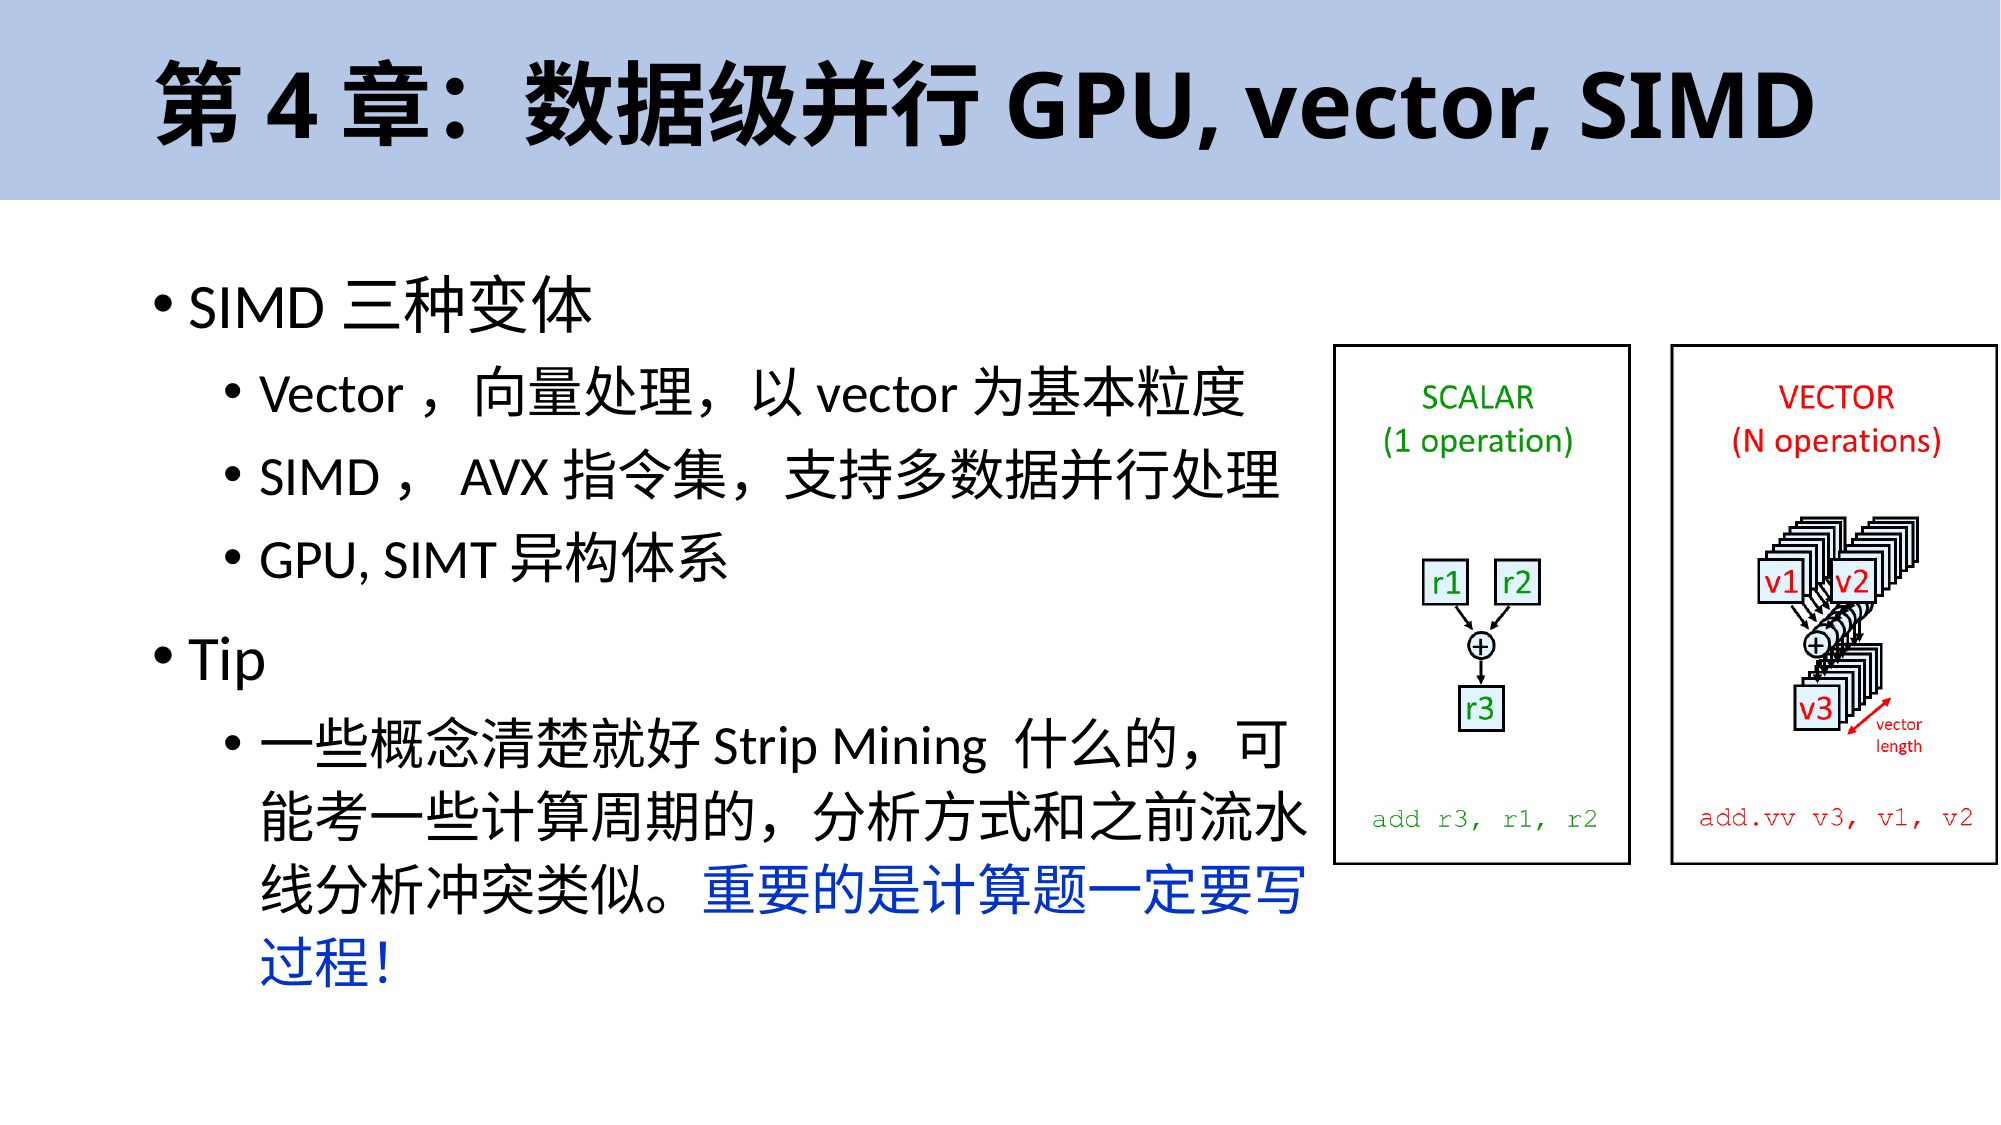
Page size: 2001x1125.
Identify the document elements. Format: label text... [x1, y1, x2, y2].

list SIMD三种变体 Vector，向量处理，以vector为基本粒度 SIMD，AVX指令集，支持多数据并行处理 GPU, SIMT异构体系 Tip 一些概念清楚就好Strip Mining 什么的，可能考一些计算周期的，分析方式和之前流水线分析冲突类似。重要的是计算题一定要写过程！ [137, 249, 1334, 1014]
picture [1333, 344, 1998, 865]
title 第4章：数据级并行GPU, vector, SIMD [137, 48, 1863, 171]
